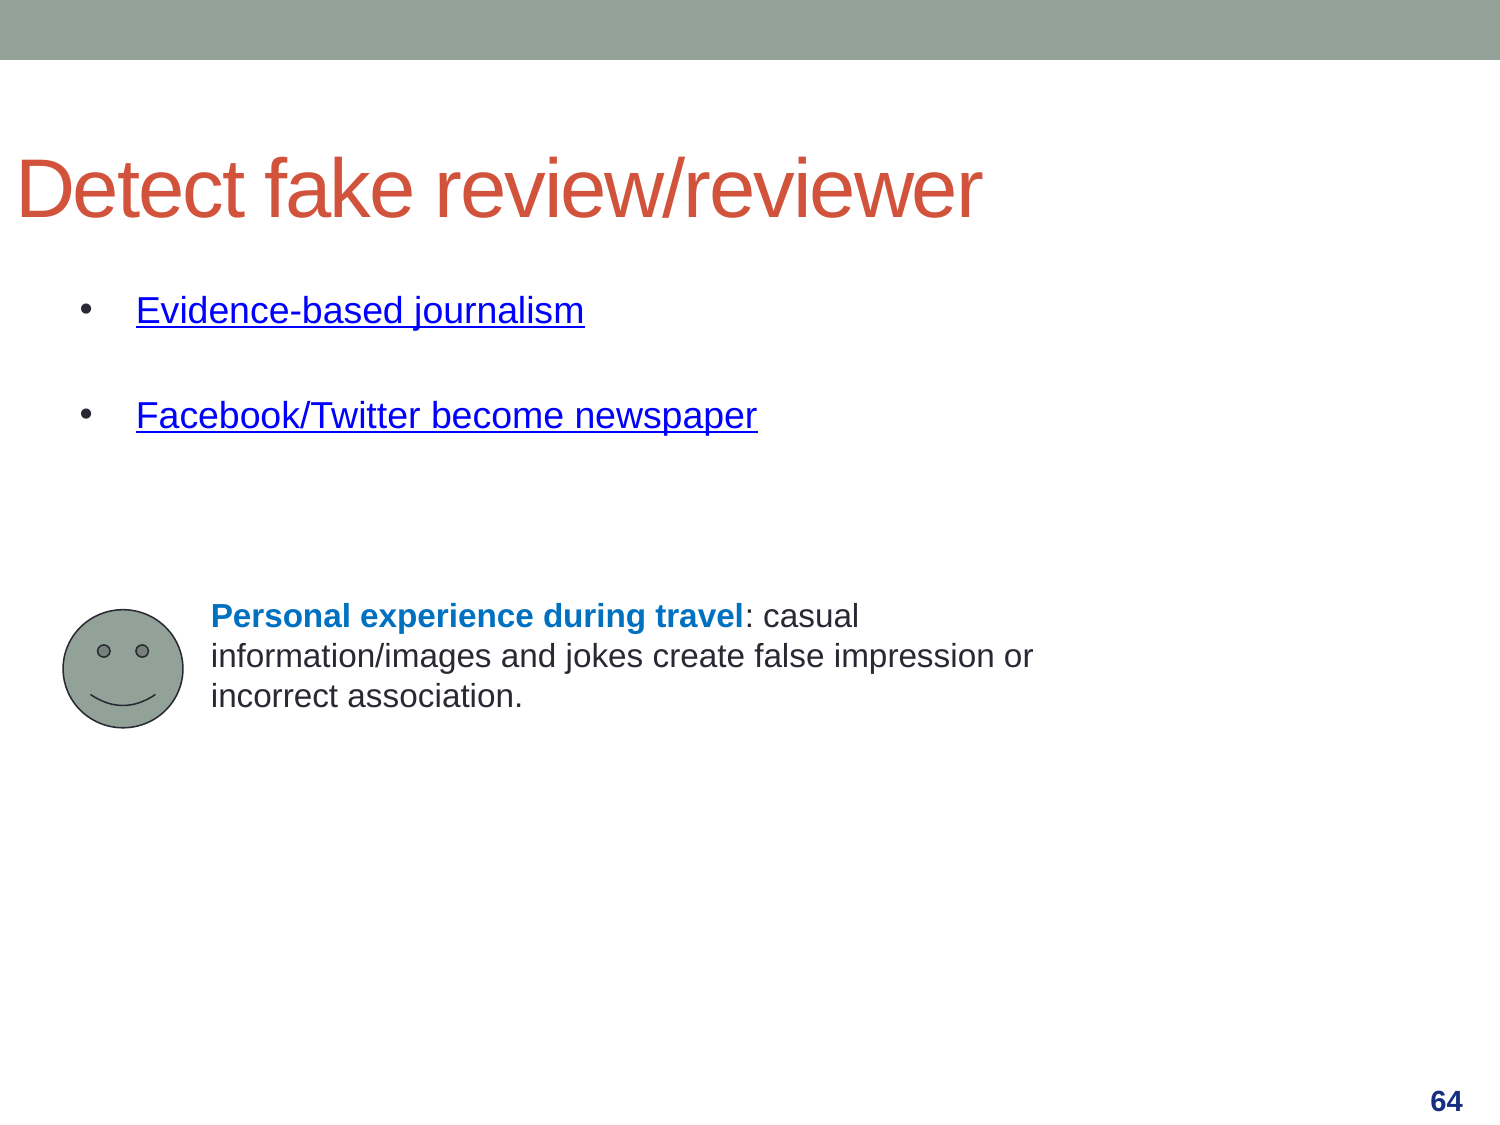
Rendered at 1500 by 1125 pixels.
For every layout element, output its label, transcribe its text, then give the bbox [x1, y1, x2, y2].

text_box [63, 609, 183, 728]
title Detect fake review/reviewer [0, 101, 1325, 266]
slide_number 64 [1415, 1070, 1499, 1125]
text_box Evidence-based journalism Facebook/Twitter become newspaper Personal experience during travel: casual information/images and jokes create false impression or incorrect association. [64, 278, 1093, 1047]
